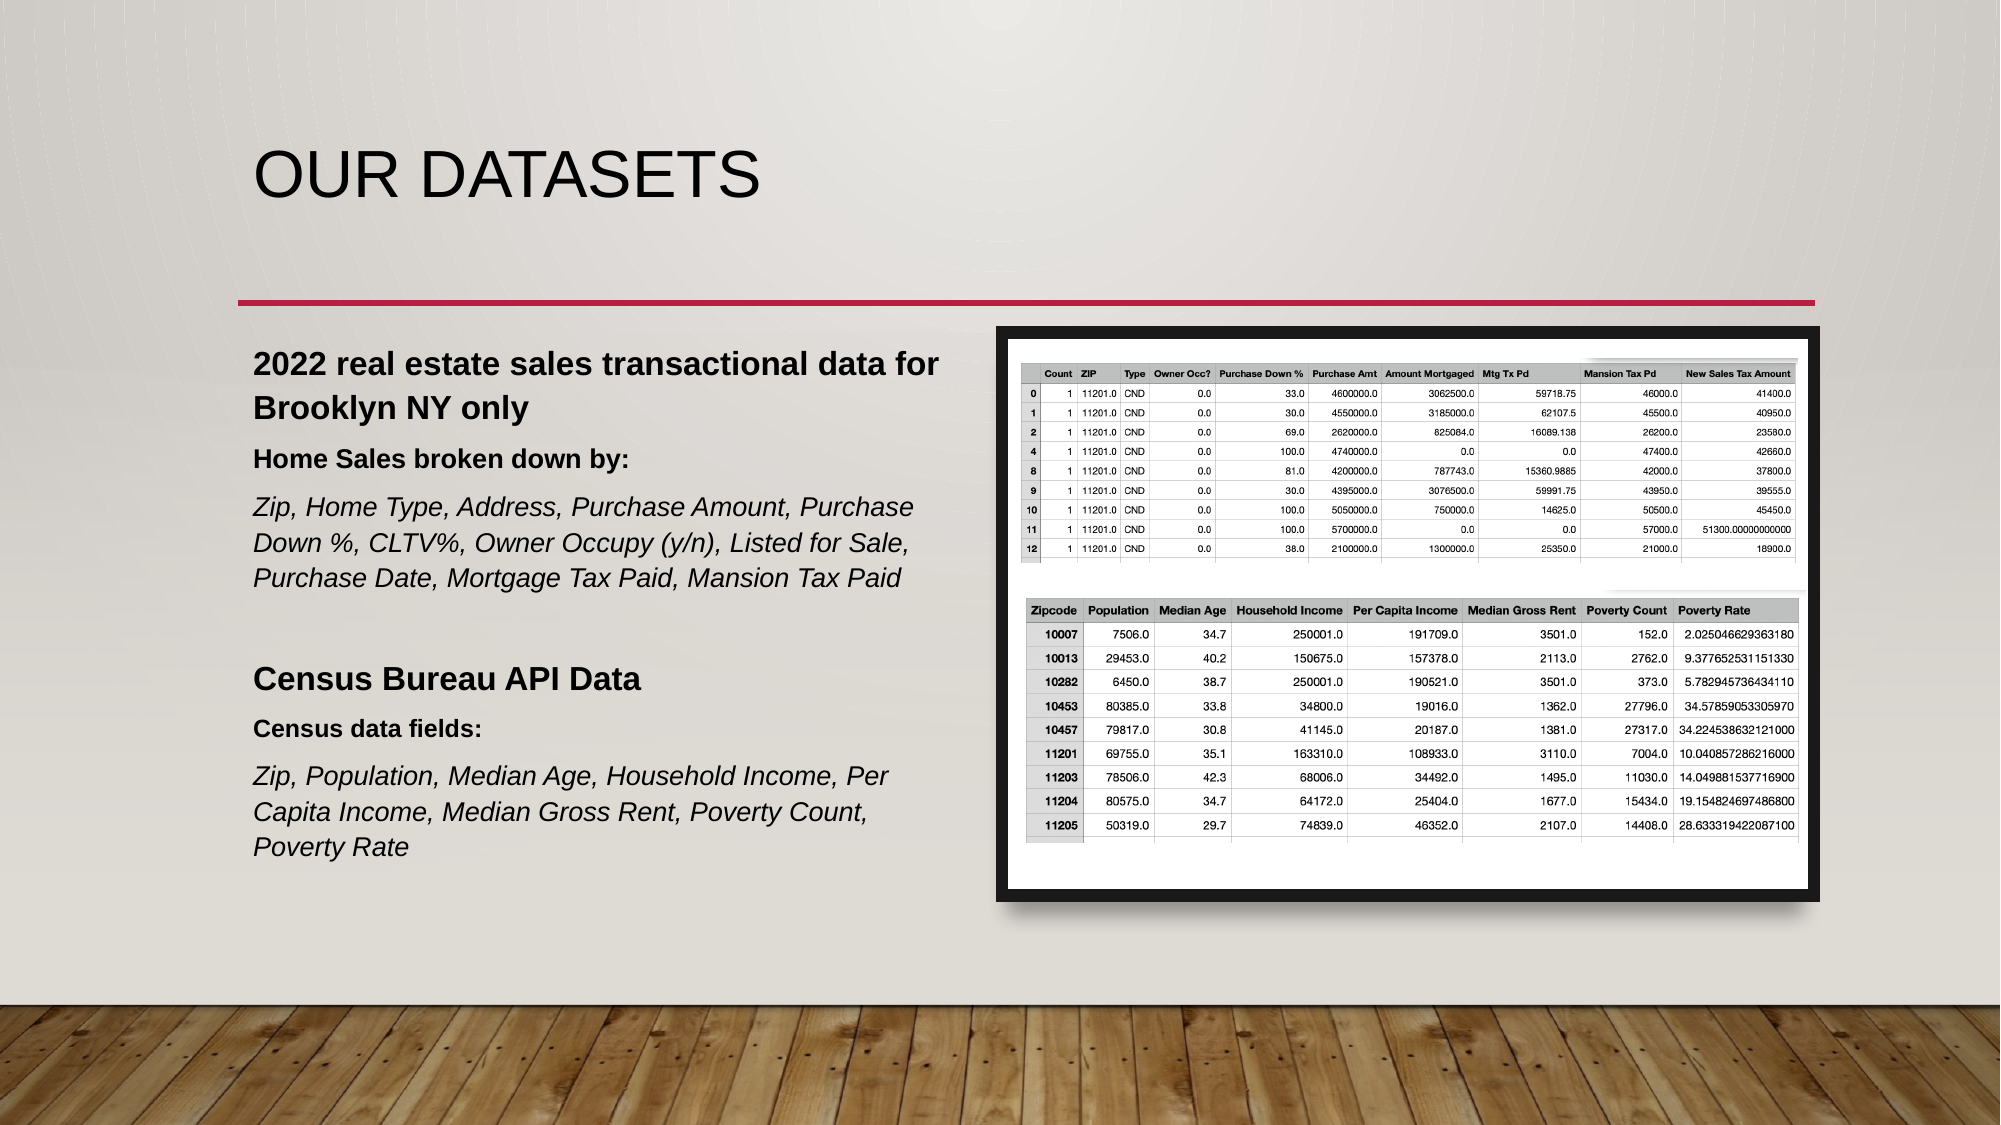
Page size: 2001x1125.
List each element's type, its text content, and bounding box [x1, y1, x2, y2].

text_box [1001, 329, 1815, 897]
picture [1010, 590, 1806, 844]
text_box Our Datasets [238, 131, 1814, 302]
text_box 2022 real estate sales transactional data for Brooklyn NY only Home Sales broken down by: Zip, Home Type, Address, Purchase Amount, Purchase Down %, CLTV%, Owner Occupy (y/n), Listed for Sale, Purchase Date, Mortgage Tax Paid, Mansion Tax Paid Census Bureau API Data Census data fields: Zip, Population, Median Age, Household Income, Per Capita Income, Median Gross Rent, Poverty Count, Poverty Rate [238, 330, 981, 897]
picture [0, 1006, 2000, 1125]
picture [1018, 358, 1799, 563]
text_box [0, 330, 2000, 1004]
